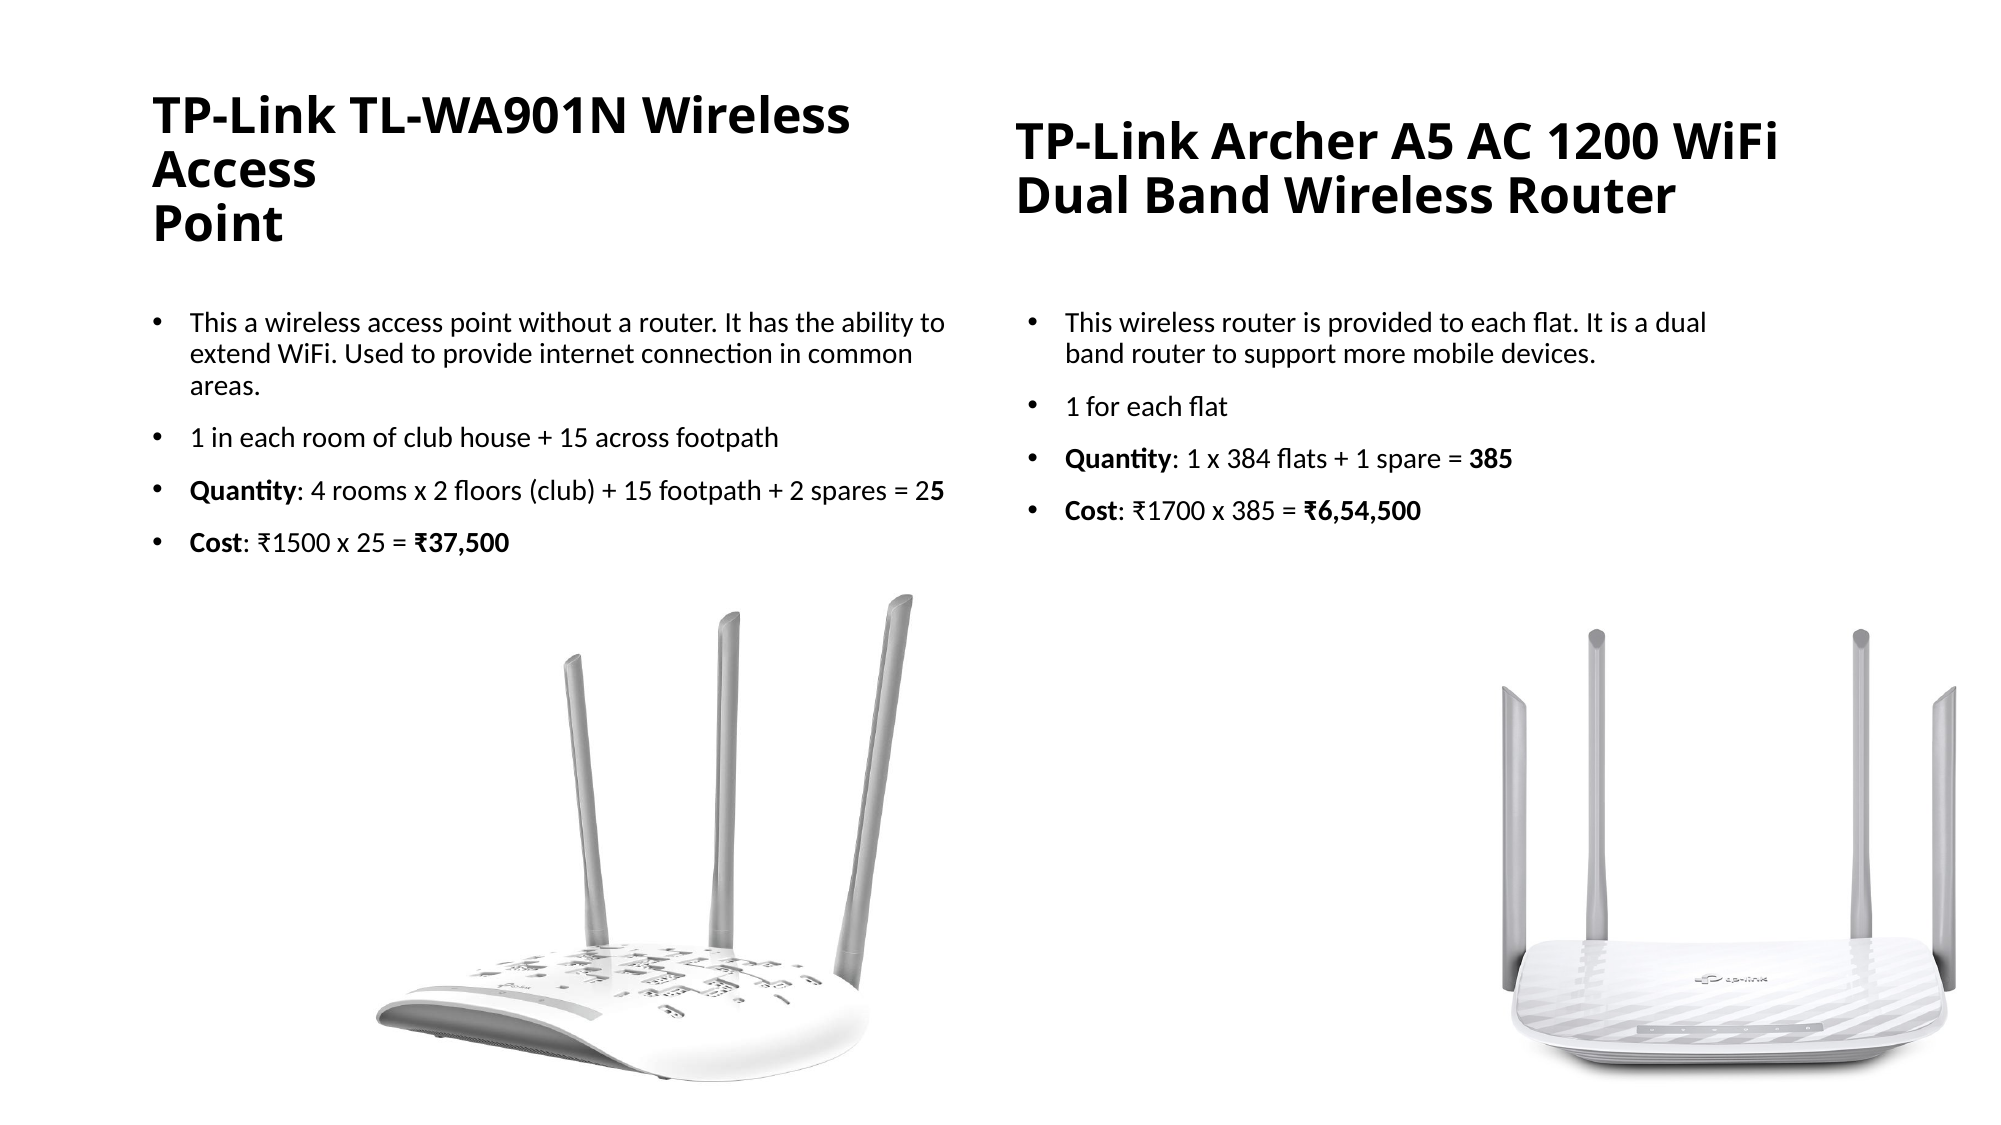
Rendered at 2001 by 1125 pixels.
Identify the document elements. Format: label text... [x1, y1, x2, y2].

list This wireless router is provided to each flat. It is a dual band router to support more mobile devices. 1 for each flat Quantity: 1 x 384 flats + 1 spare = 385 Cost: ₹1700 x 385 = ₹6,54,500 [1012, 299, 1863, 1014]
picture [309, 593, 922, 1125]
list This a wireless access point without a router. It has the ability to extend WiFi. Used to provide internet connection in common areas. 1 in each room of club house + 15 across footpath Quantity: 4 rooms x 2 floors (club) + 15 footpath + 2 spares = 25 Cost: ₹1500 x 25 = ₹37,500 [137, 299, 988, 1014]
text_box TP-Link Archer A5 AC 1200 WiFi Dual Band Wireless Router [1000, 59, 1862, 282]
title TP-Link TL-WA901N Wireless Access Point [137, 59, 999, 282]
picture [1450, 575, 2000, 1125]
